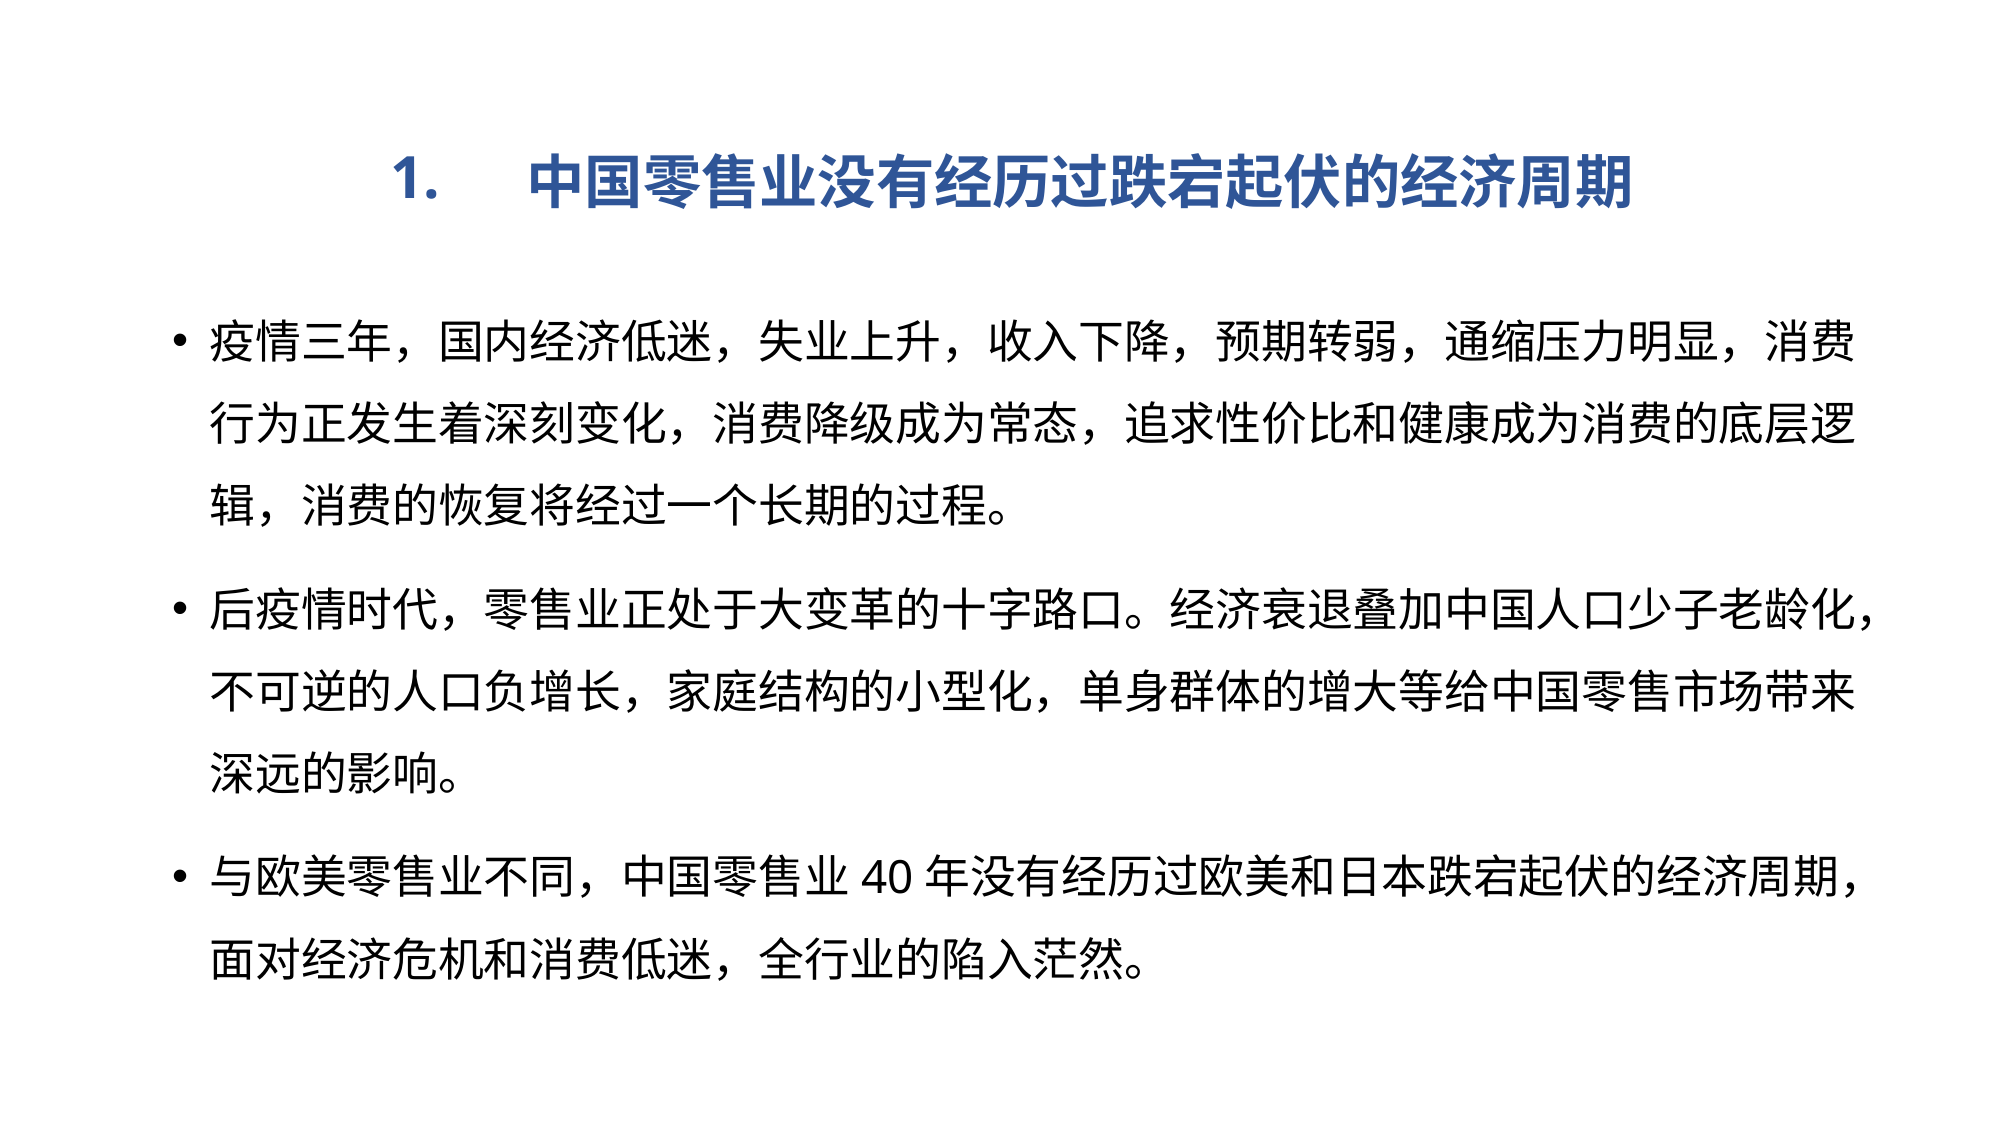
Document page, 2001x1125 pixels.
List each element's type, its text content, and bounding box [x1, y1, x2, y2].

text_box 中国零售业没有经历过跌宕起伏的经济周期 [511, 138, 1649, 223]
list 疫情三年，国内经济低迷，失业上升，收入下降，预期转弱，通缩压力明显，消费行为正发生着深刻变化，消费降级成为常态，追求性价比和健康成为消费的底层逻辑，消费的恢复将经过一个长期的过程。 后疫情时代，零售业正处于大变革的十字路口。经济衰退叠加中国人口少子老龄化，不可逆的人口负增长，家庭结构的小型化，单身群体的增大等给中国零售市场带来深远的影响。 与欧美零售业不同，中国零售业40年没有经历过欧美和日本跌宕起伏的经济周期，面对经济危机和消费低迷，全行业的陷入茫然。 [157, 277, 1883, 1032]
title 1. [137, 59, 1863, 278]
